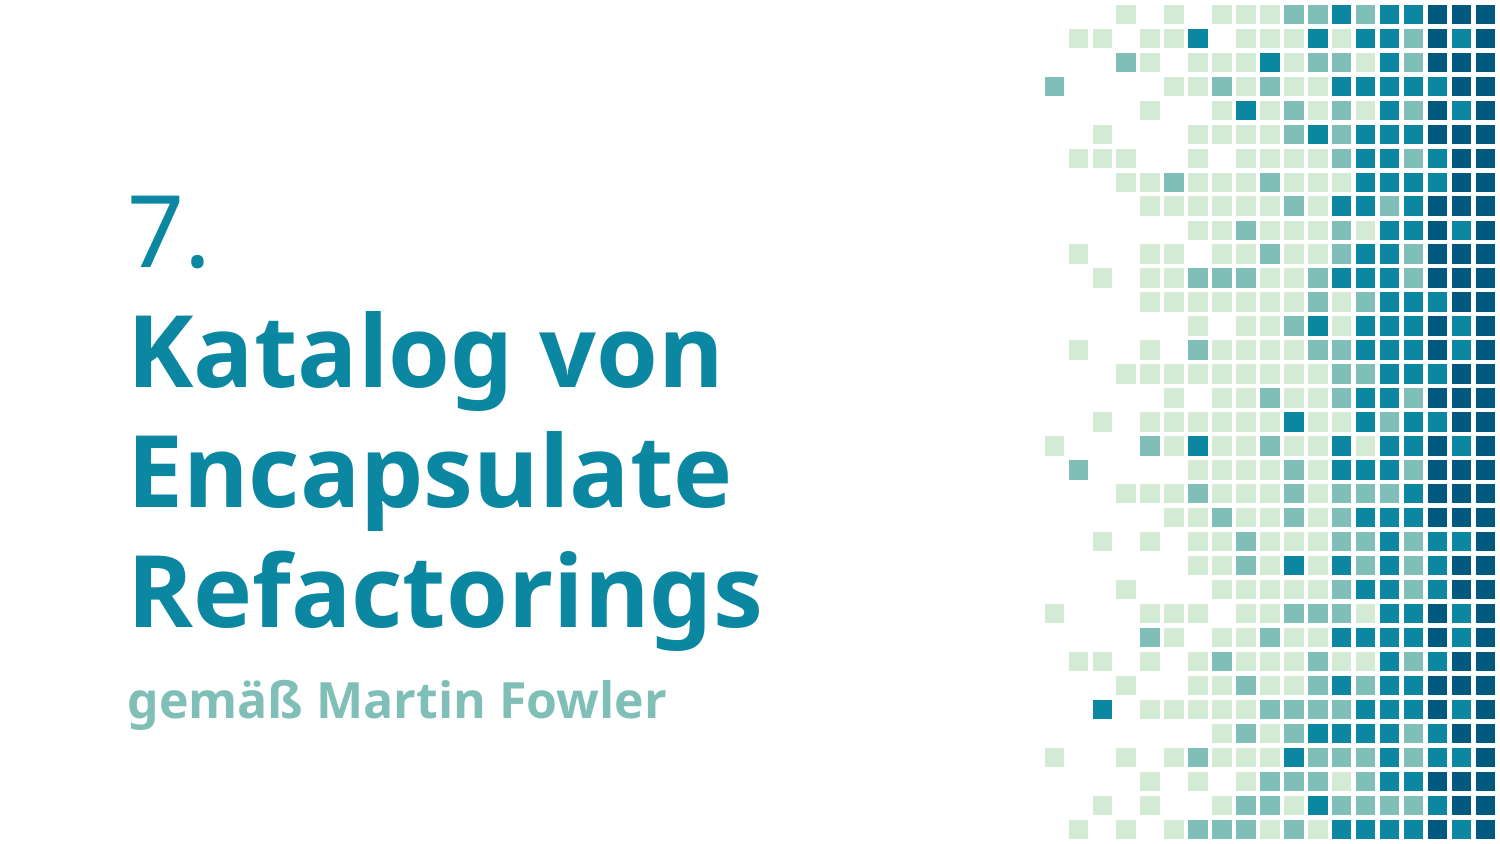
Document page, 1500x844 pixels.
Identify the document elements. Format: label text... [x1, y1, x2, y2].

title 7. Katalog von Encapsulate Refactorings [112, 472, 1099, 663]
subtitle gemäß Martin Fowler [112, 653, 1019, 783]
